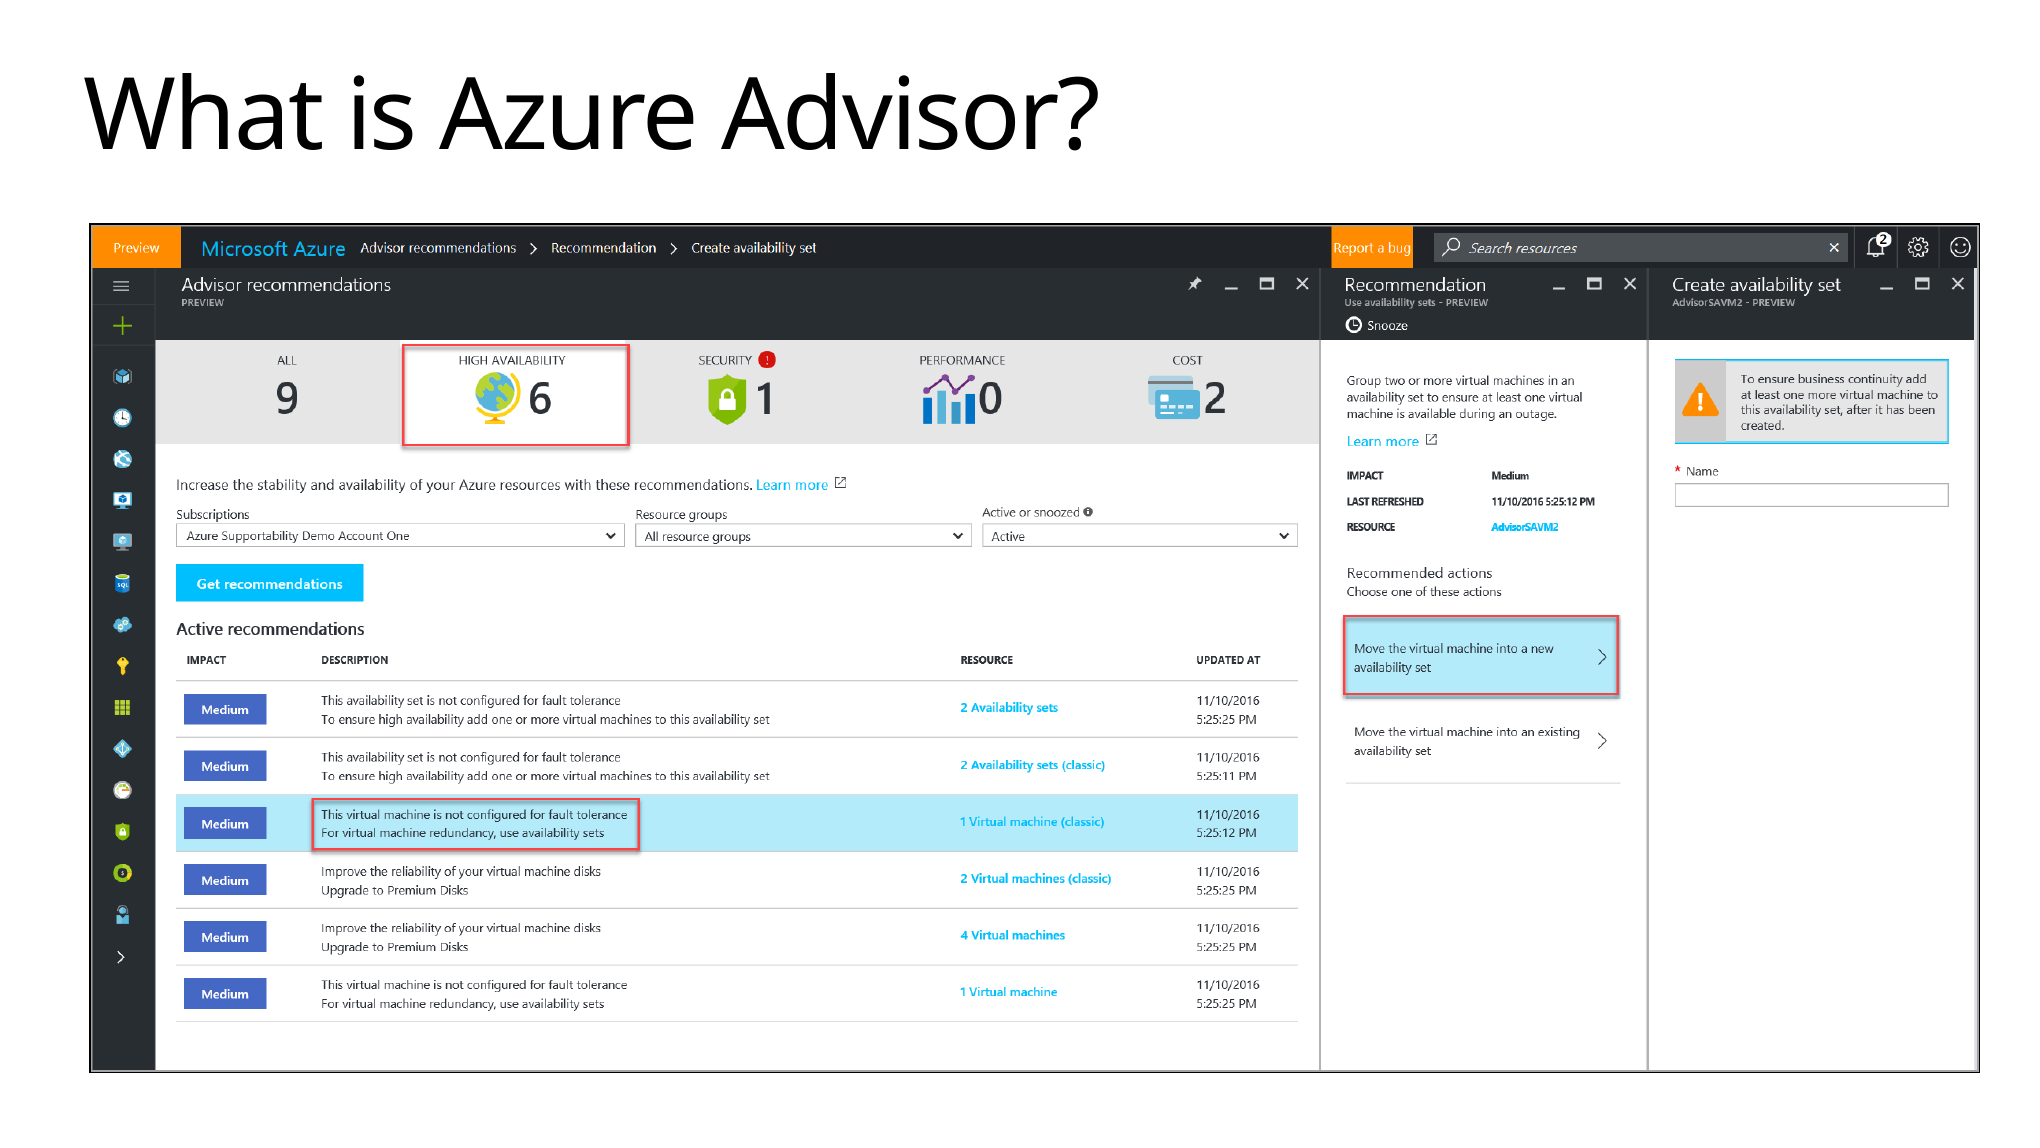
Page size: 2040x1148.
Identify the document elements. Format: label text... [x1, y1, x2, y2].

picture [89, 223, 1980, 1074]
title What is Azure Advisor? [60, 48, 1980, 199]
